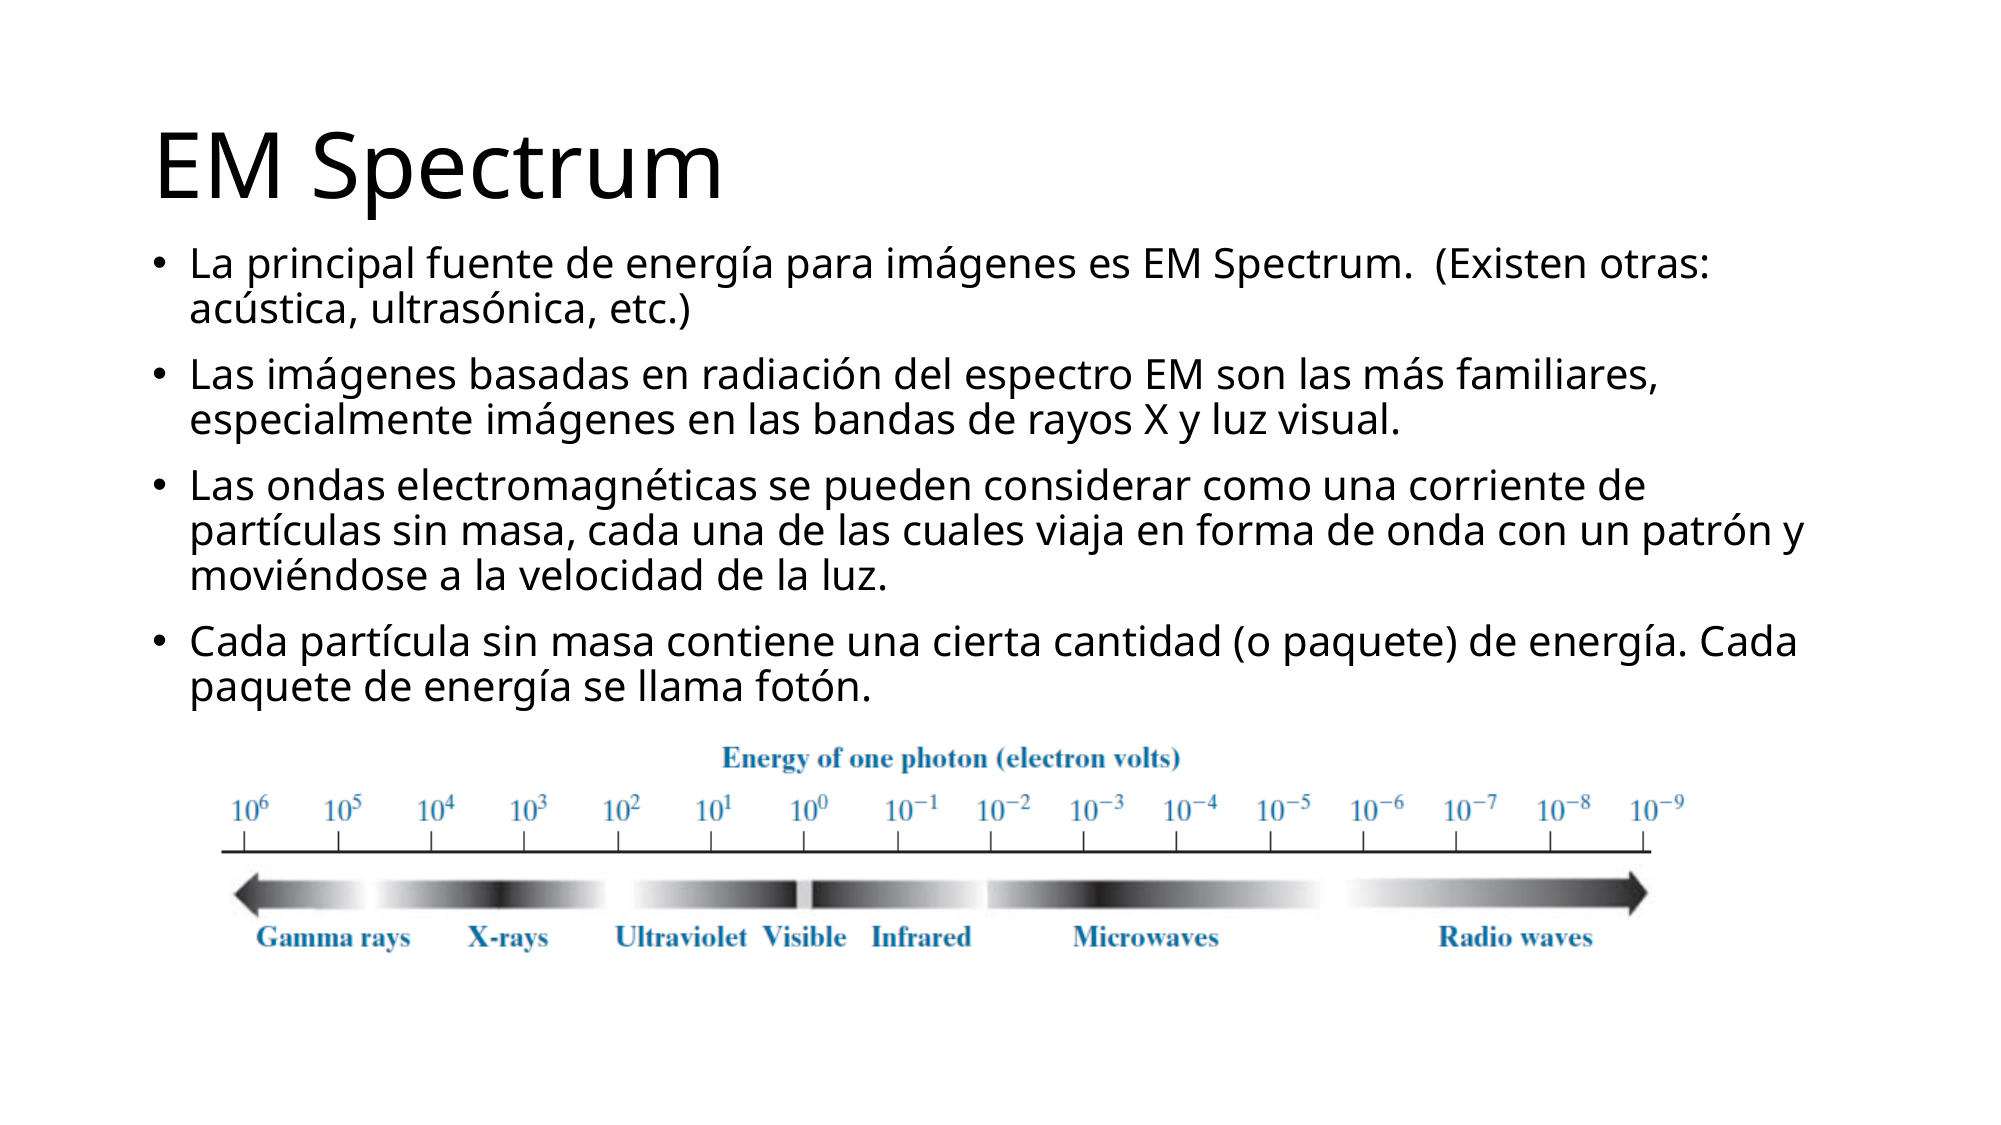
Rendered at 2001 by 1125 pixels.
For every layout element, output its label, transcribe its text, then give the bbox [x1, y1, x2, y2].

title EM Spectrum [137, 59, 1863, 234]
picture [203, 715, 1703, 969]
list La principal fuente de energía para imágenes es EM Spectrum. (Existen otras: acústica, ultrasónica, etc.) Las imágenes basadas en radiación del espectro EM son las más familiares, especialmente imágenes en las bandas de rayos X y luz visual. Las ondas electromagnéticas se pueden considerar como una corriente de partículas sin masa, cada una de las cuales viaja en forma de onda con un patrón y moviéndose a la velocidad de la luz. Cada partícula sin masa contiene una cierta cantidad (o paquete) de energía. Cada paquete de energía se llama fotón. [137, 234, 1863, 949]
